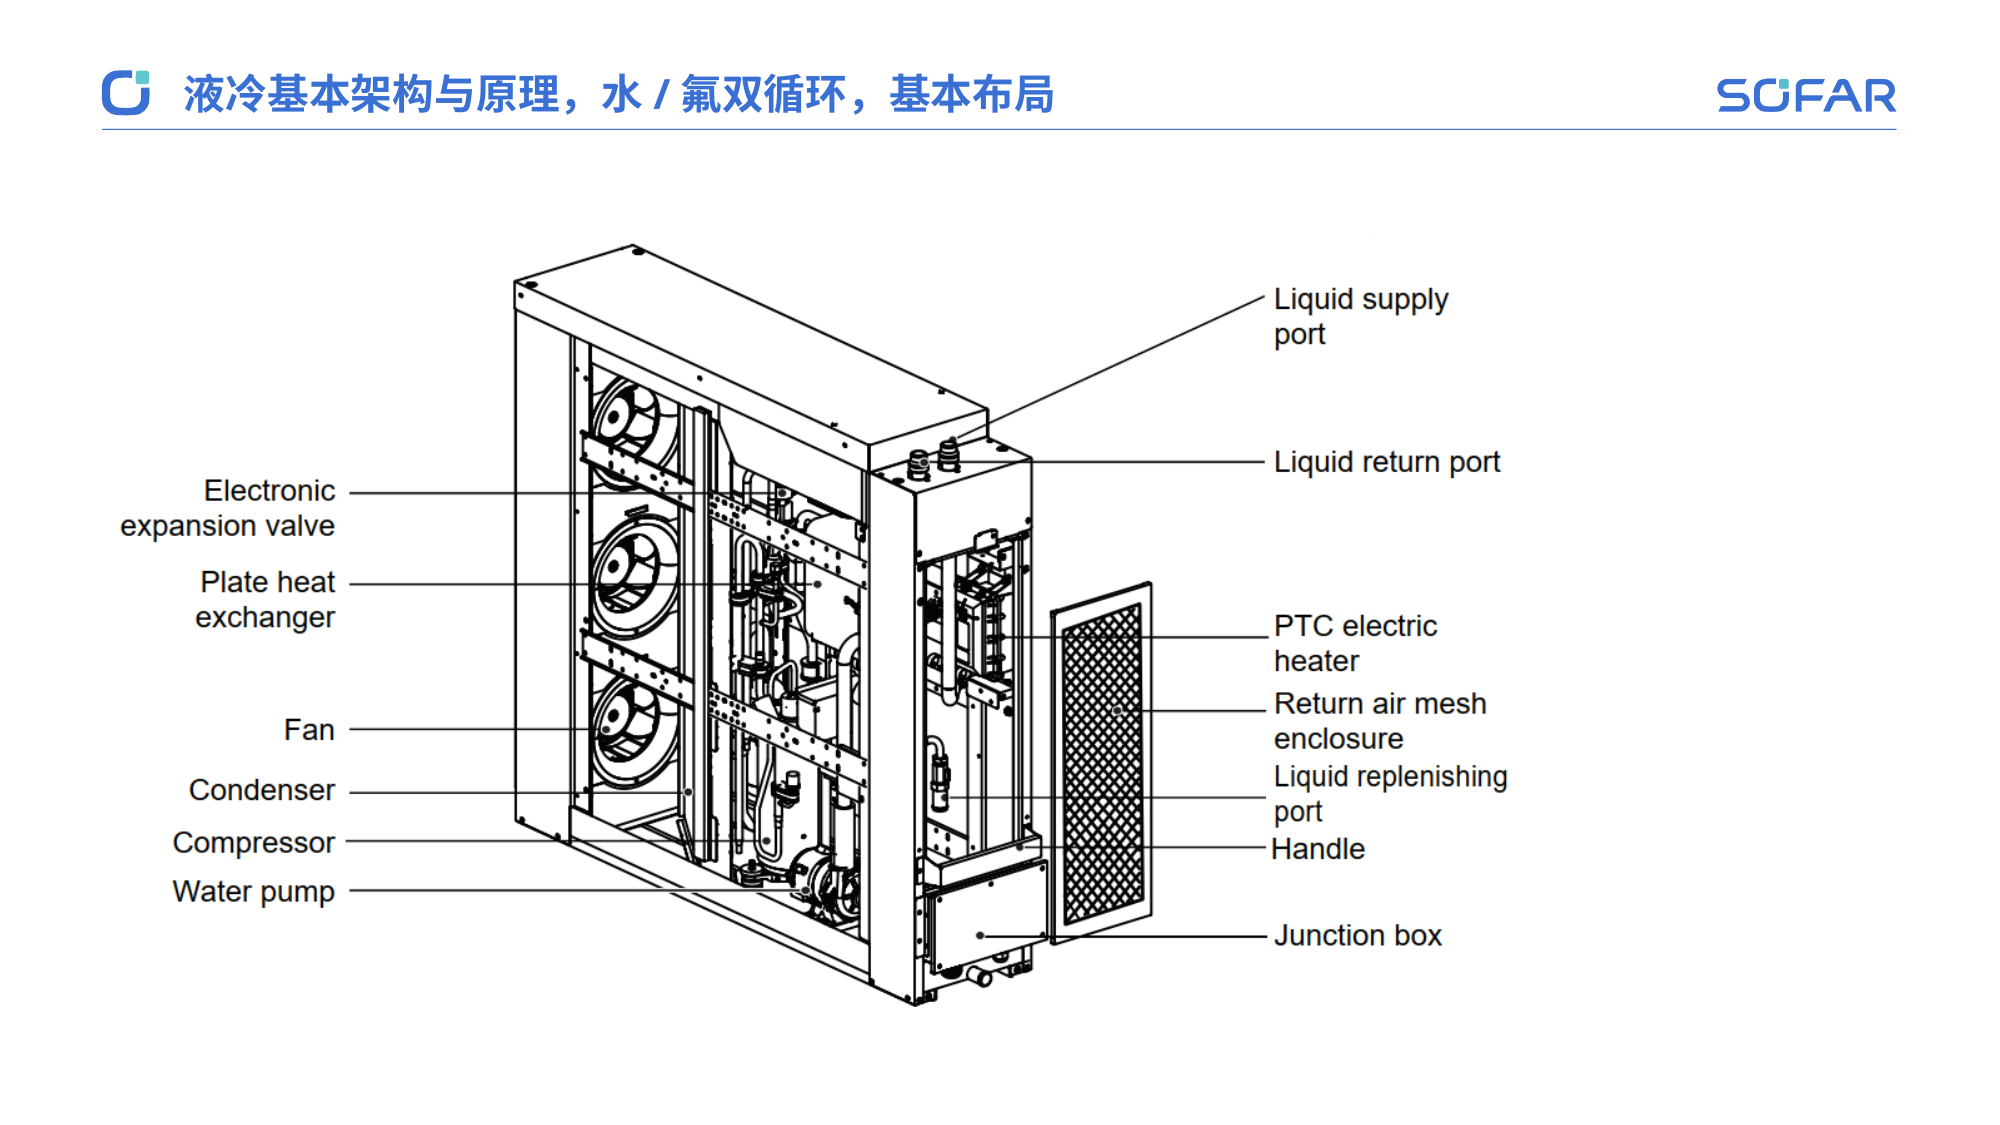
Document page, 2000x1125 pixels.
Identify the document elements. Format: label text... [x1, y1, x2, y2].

picture [102, 78, 1897, 130]
picture [101, 219, 1515, 1012]
list 液冷基本架构与原理，水/氟双循环，基本布局 [169, 60, 1403, 113]
